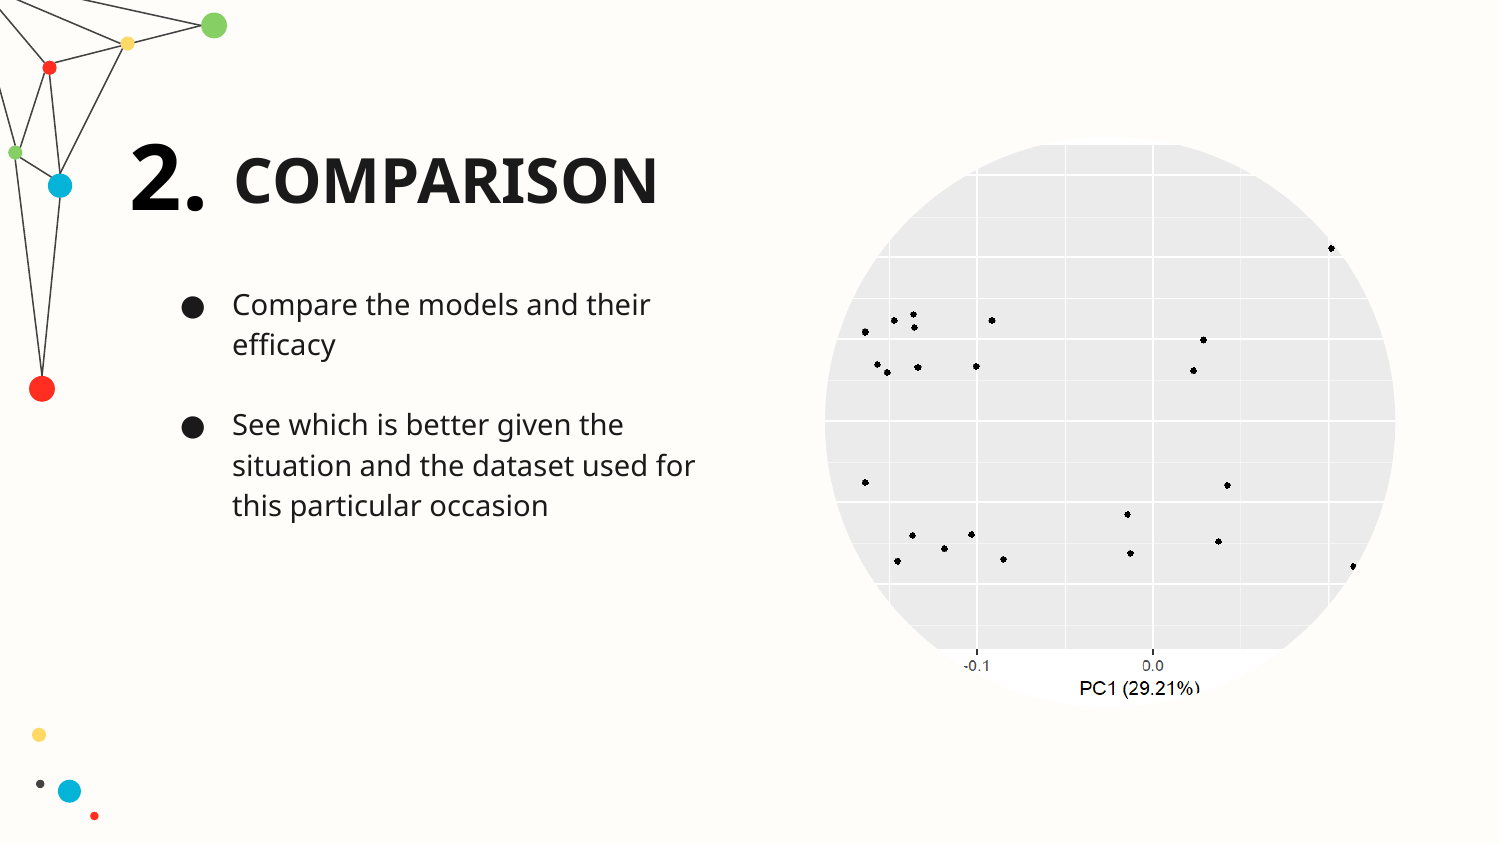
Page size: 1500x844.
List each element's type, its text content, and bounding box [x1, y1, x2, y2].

text_box 2. [33, 80, 305, 266]
title COMPARISON [218, 126, 1483, 221]
picture [824, 136, 1396, 708]
subtitle Compare the models and their efficacy See which is better given the situation and the dataset used for this particular occasion [142, 266, 744, 756]
